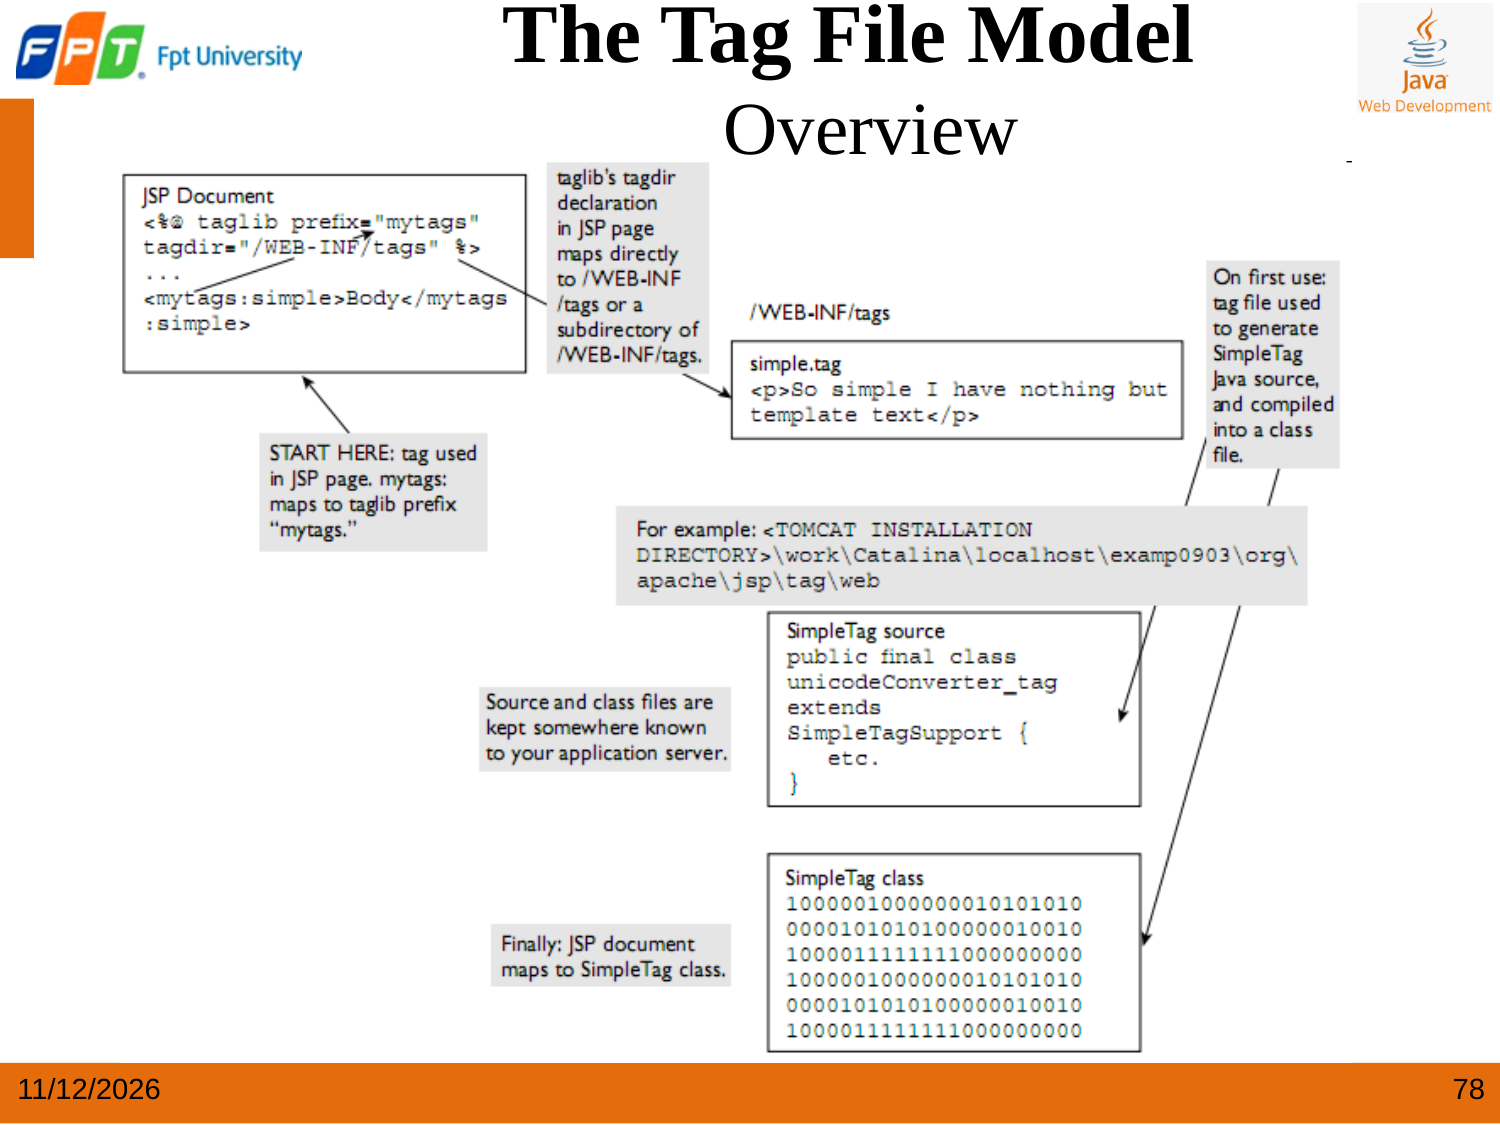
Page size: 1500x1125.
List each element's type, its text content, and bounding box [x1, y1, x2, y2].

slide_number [2, 1063, 231, 1123]
slide_number 78 [1050, 1063, 1500, 1124]
picture [16, 11, 217, 85]
title The Tag File Model Overview [217, 0, 1500, 173]
picture [121, 161, 1352, 1063]
